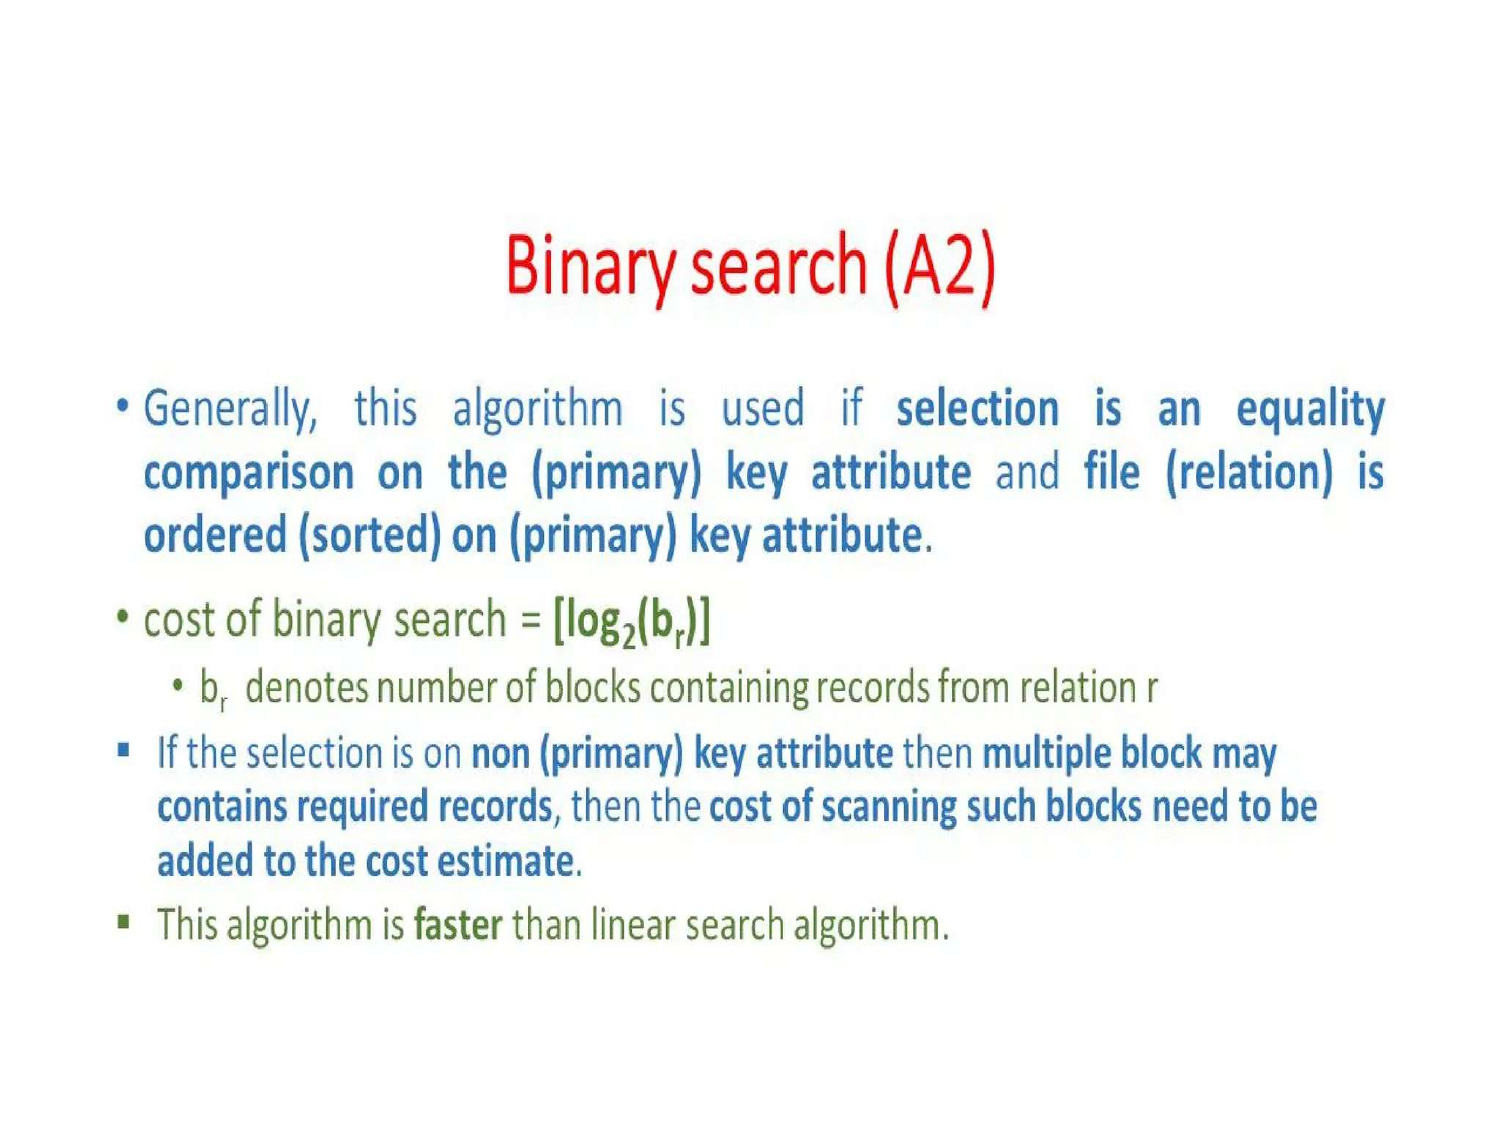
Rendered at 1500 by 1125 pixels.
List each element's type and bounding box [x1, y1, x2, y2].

picture [0, 140, 1500, 1125]
